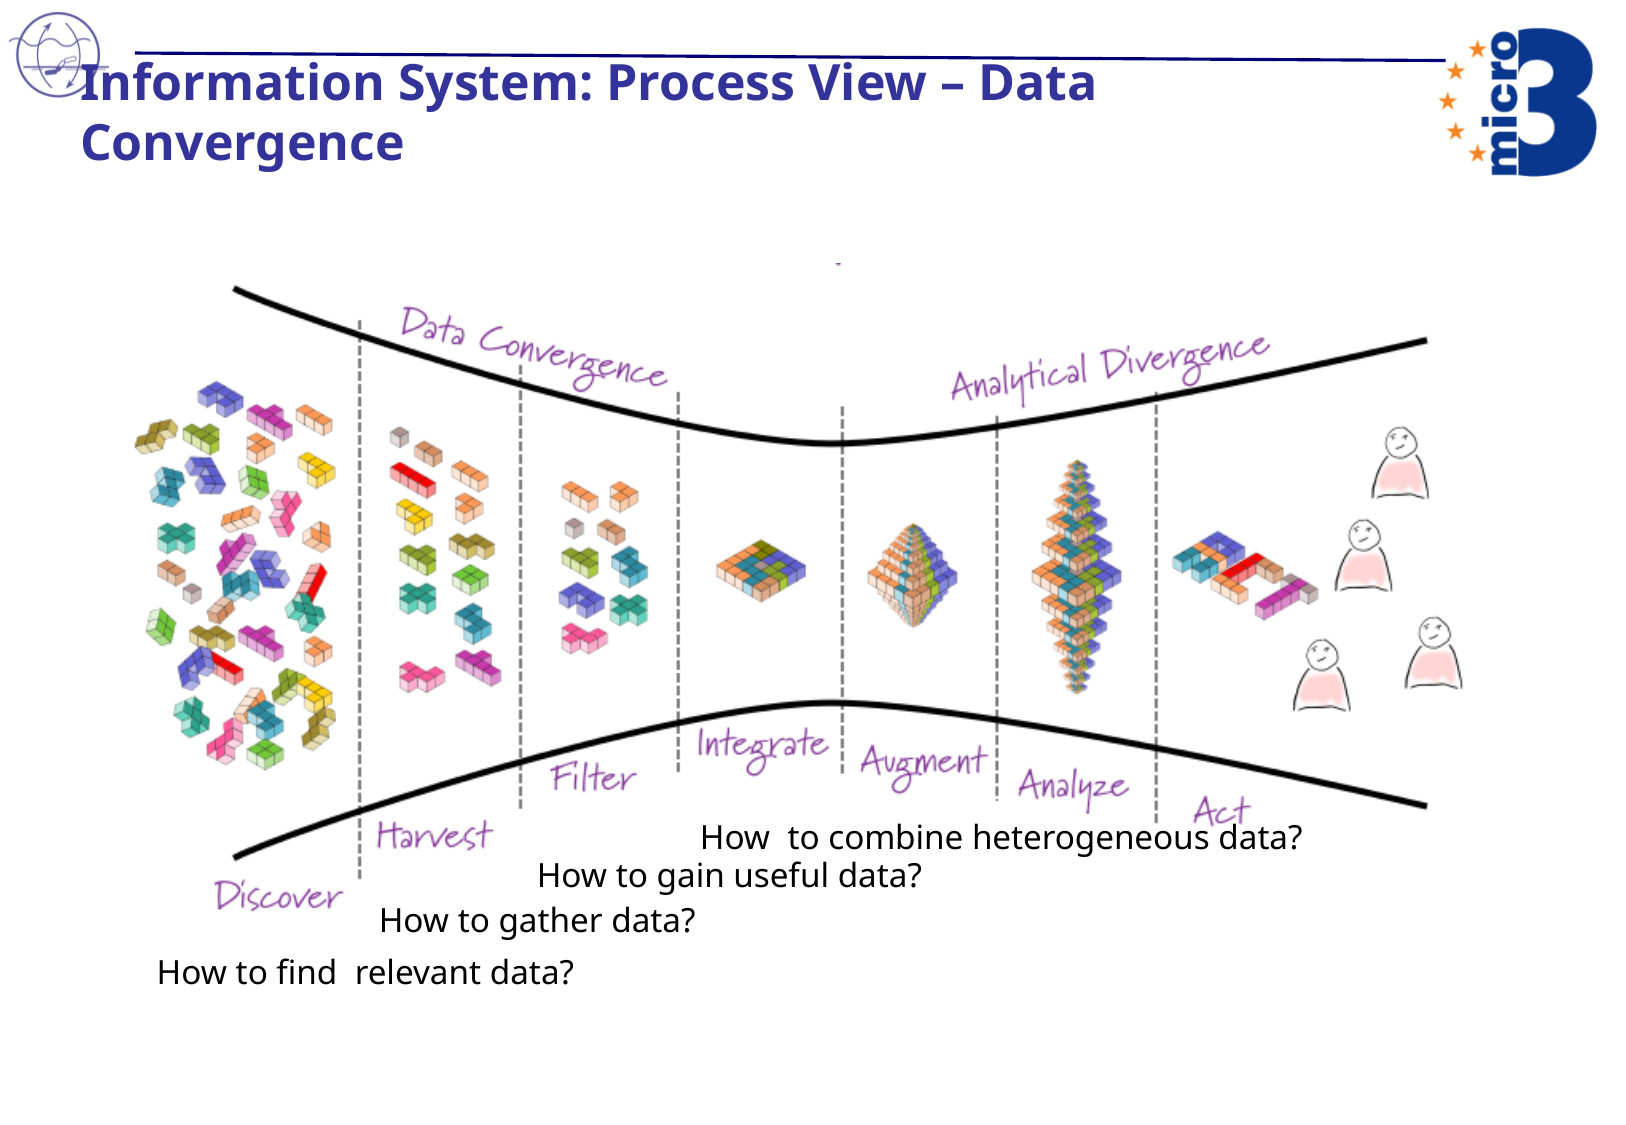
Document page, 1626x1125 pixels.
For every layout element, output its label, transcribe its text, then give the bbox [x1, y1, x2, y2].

title Information System: Process View – Data Convergence [79, 62, 1434, 159]
picture [0, 0, 115, 105]
text_box How to find relevant data? [141, 957, 590, 999]
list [46, 263, 1558, 948]
picture [1436, 25, 1603, 180]
